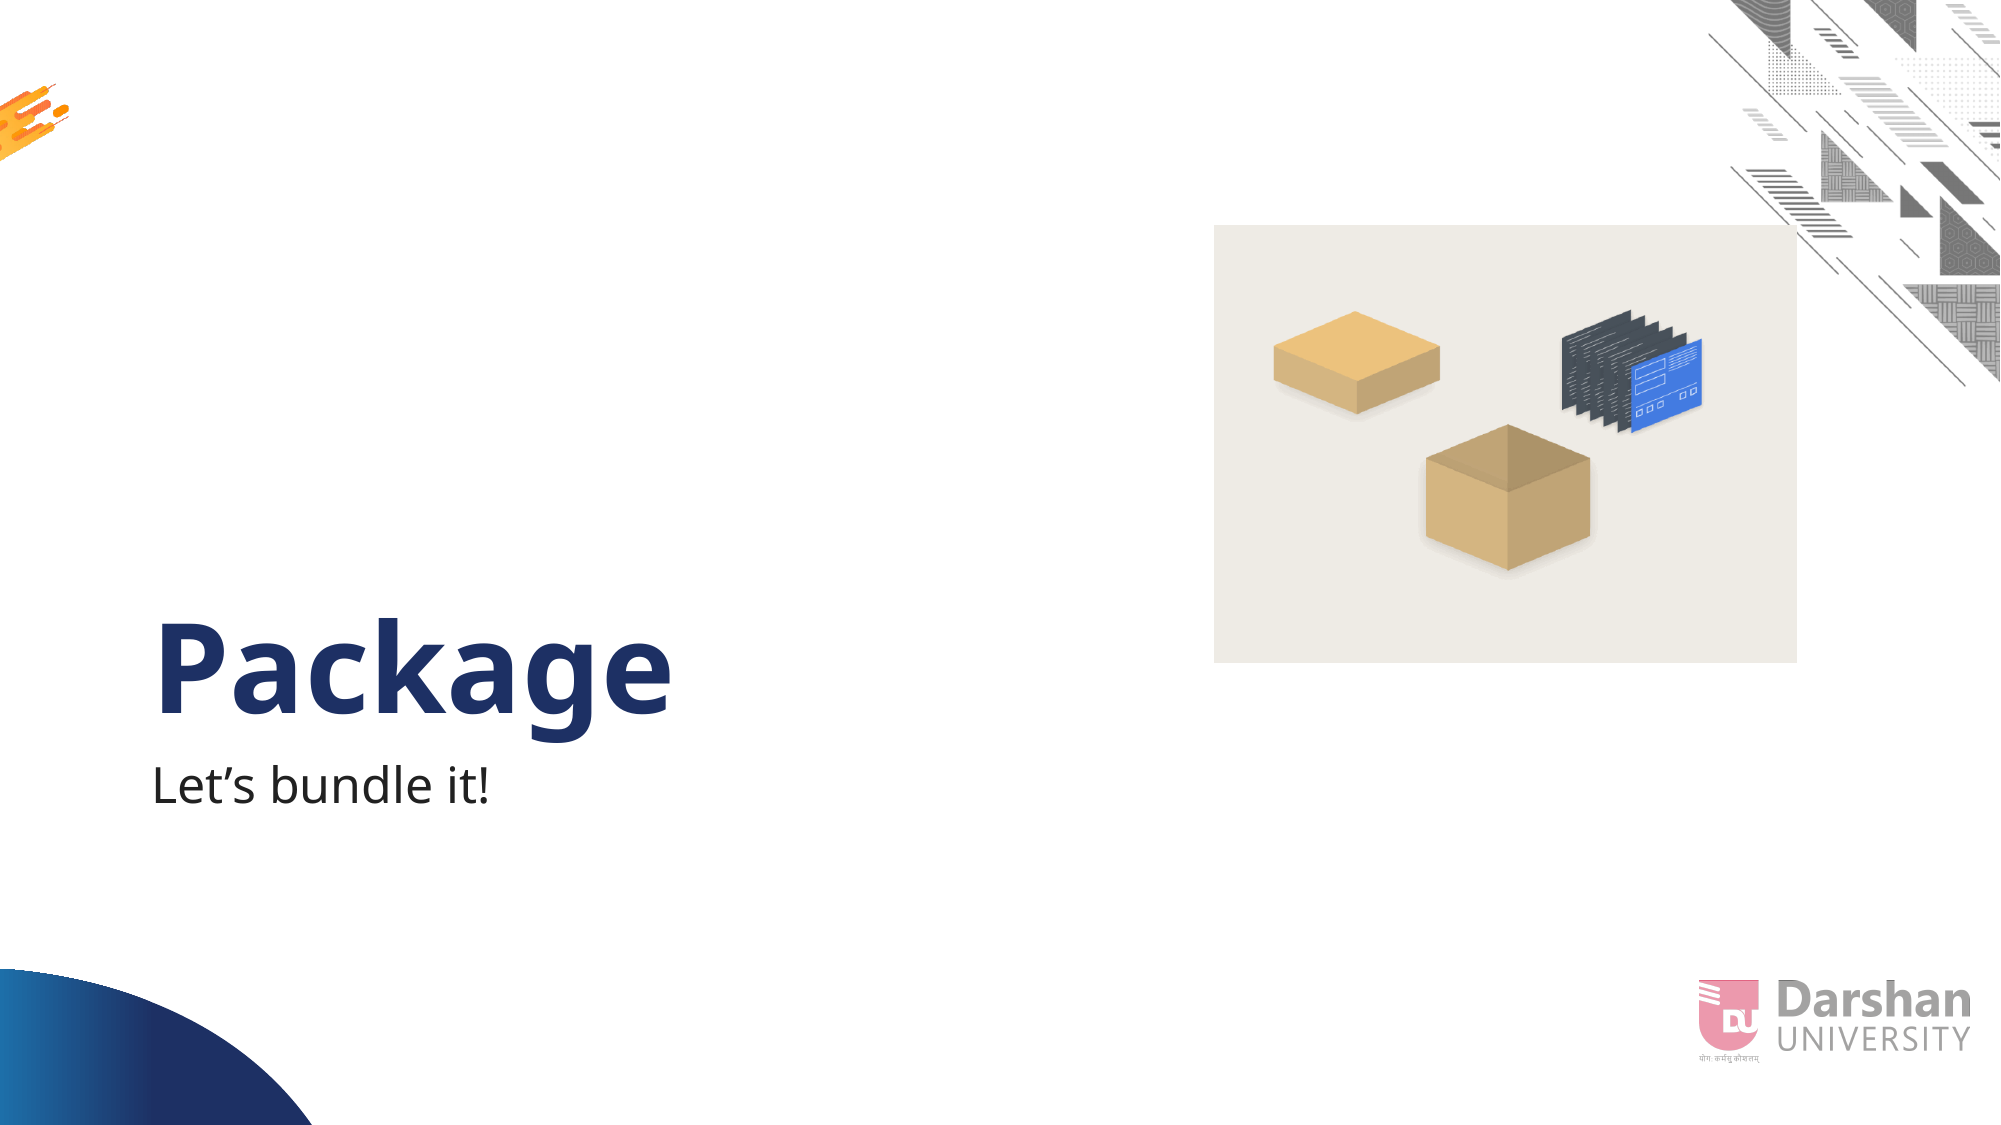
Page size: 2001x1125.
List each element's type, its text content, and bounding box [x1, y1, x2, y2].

list Let’s bundle it! [136, 752, 1862, 999]
picture [1214, 225, 1797, 663]
picture [0, 65, 90, 193]
title Thank You [1699, 980, 1970, 1063]
title Package [136, 280, 1862, 749]
